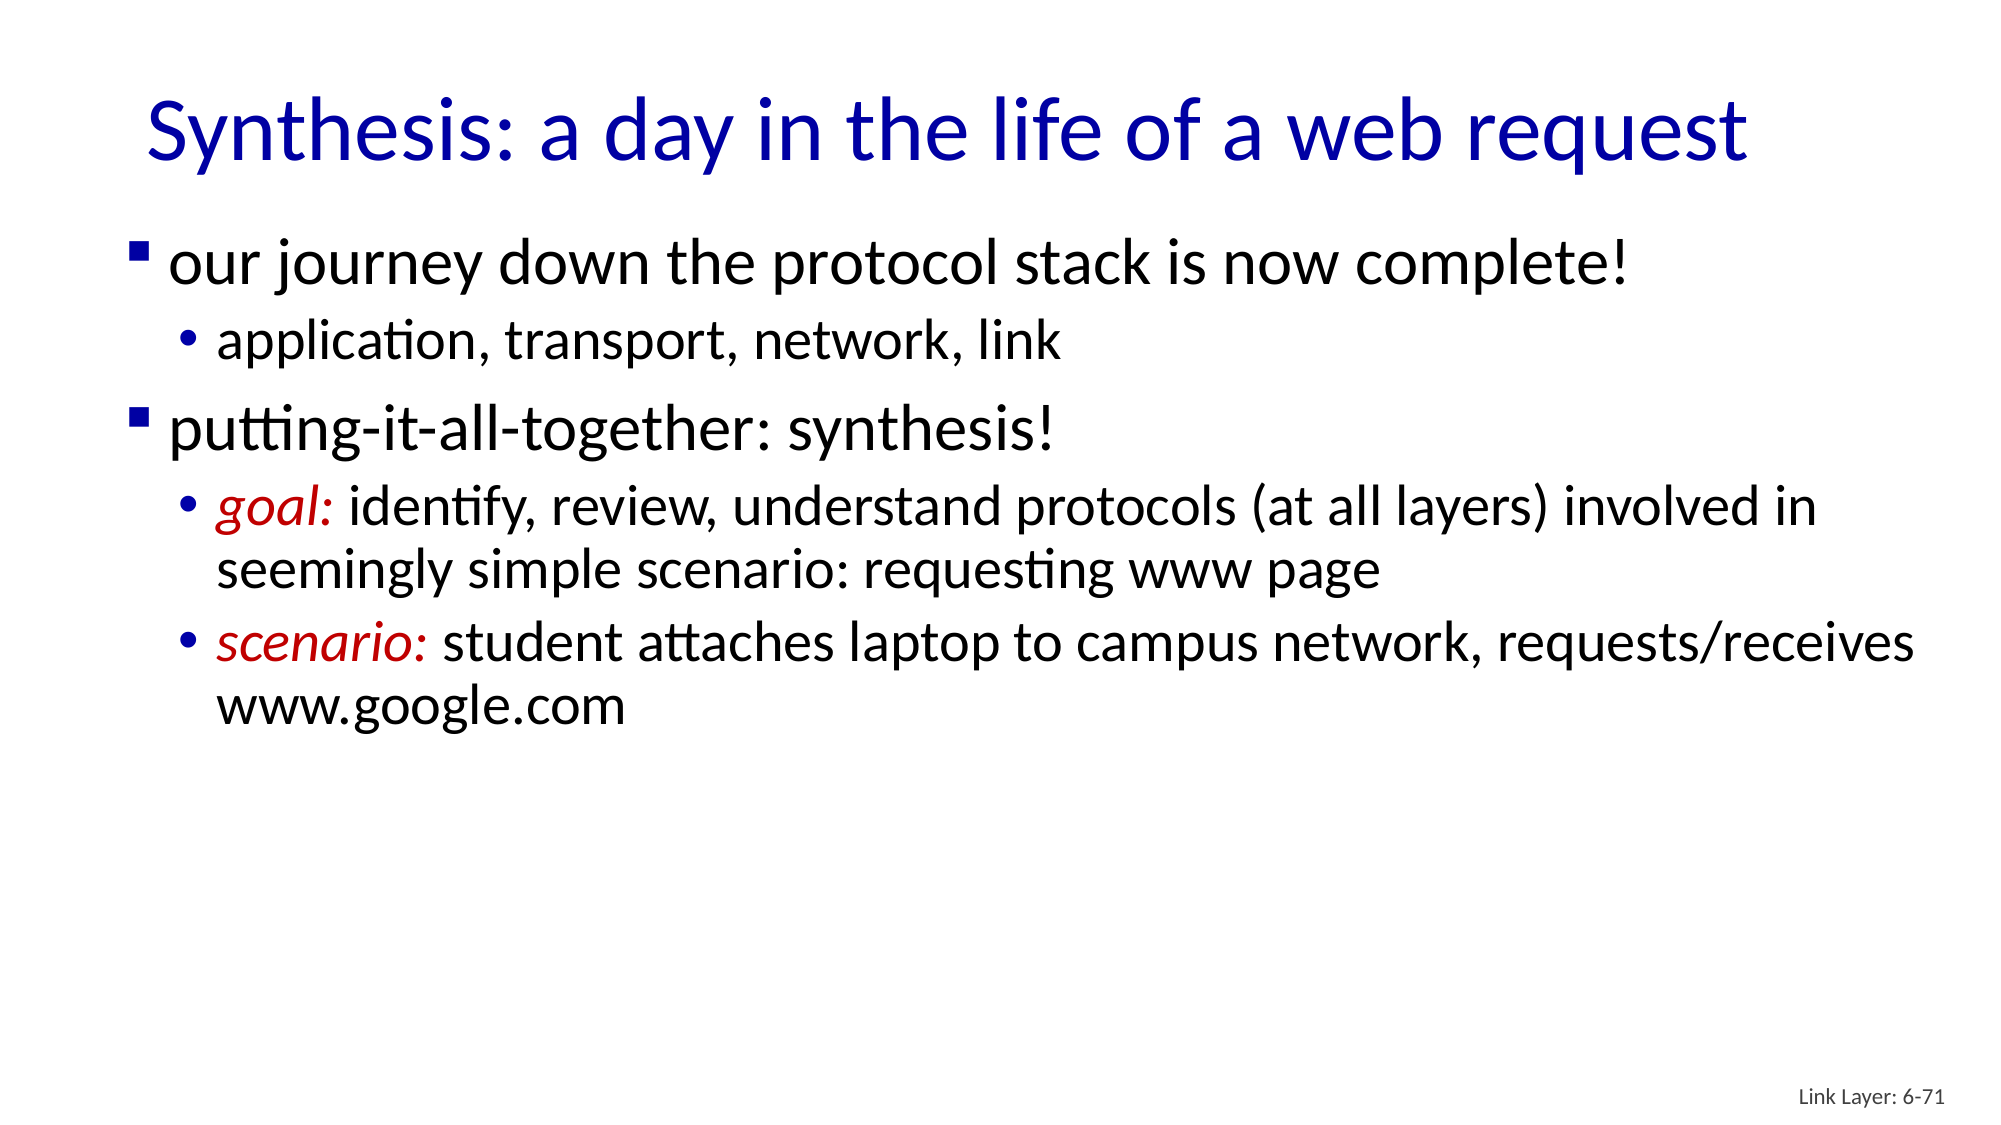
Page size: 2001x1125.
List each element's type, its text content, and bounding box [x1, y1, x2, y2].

title Synthesis: a day in the life of a web request [131, 57, 1857, 205]
slide_number Link Layer: 6-71 [1510, 1065, 1961, 1125]
text_box our journey down the protocol stack is now complete! application, transport, network, link putting-it-all-together: synthesis! goal: identify, review, understand protocols (at all layers) involved in seemingly simple scenario: requesting www page scenario: student attaches laptop to campus network, requests/receives www.google.com [87, 219, 1937, 982]
